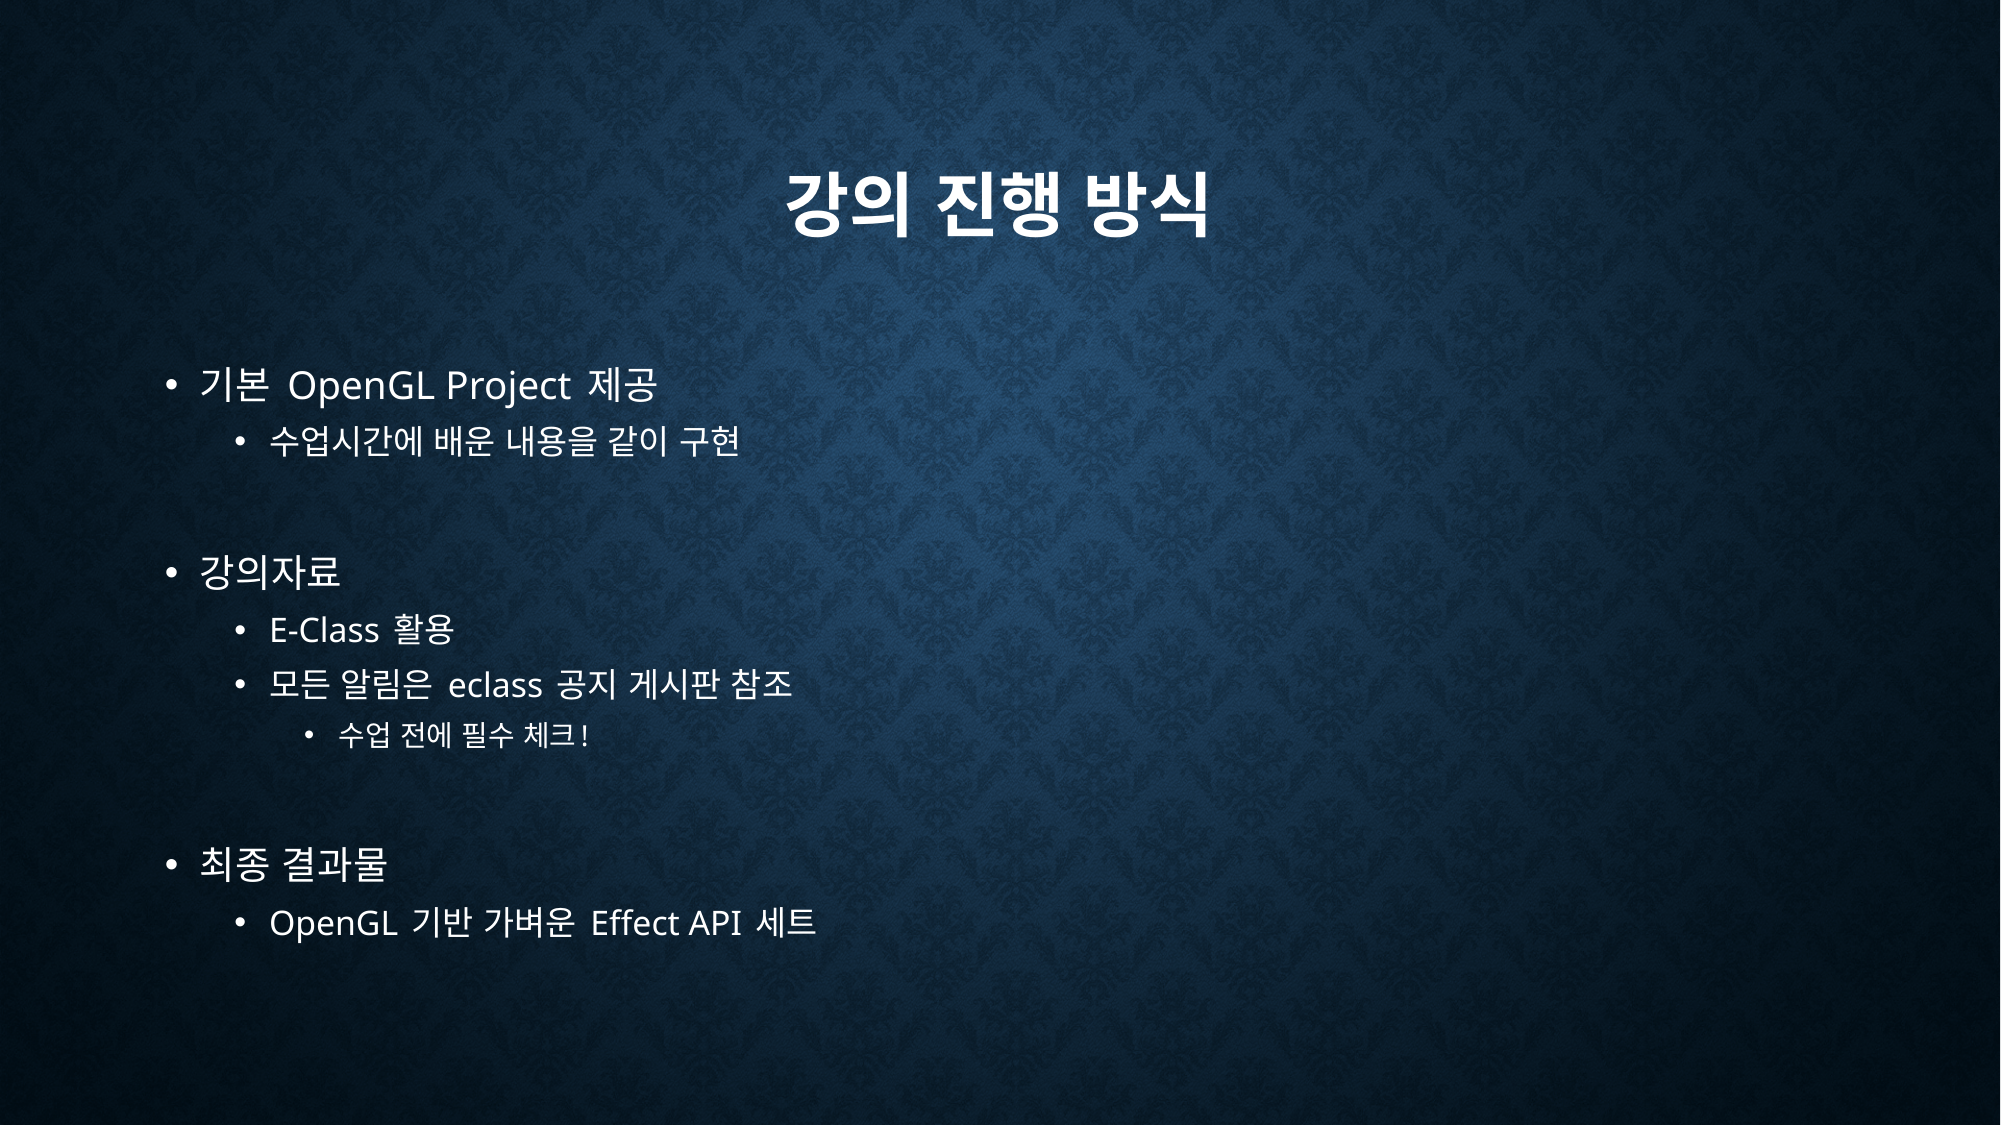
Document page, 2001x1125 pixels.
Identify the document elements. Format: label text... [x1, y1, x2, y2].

list 기본 OpenGL Project 제공 수업시간에 배운 내용을 같이 구현 강의자료 E-Class 활용 모든 알림은 eclass 공지 게시판 참조 수업 전에 필수 체크! 최종 결과물 OpenGL 기반 가벼운 Effect API 세트 [149, 343, 1849, 950]
title 강의 진행 방식 [149, 99, 1849, 318]
